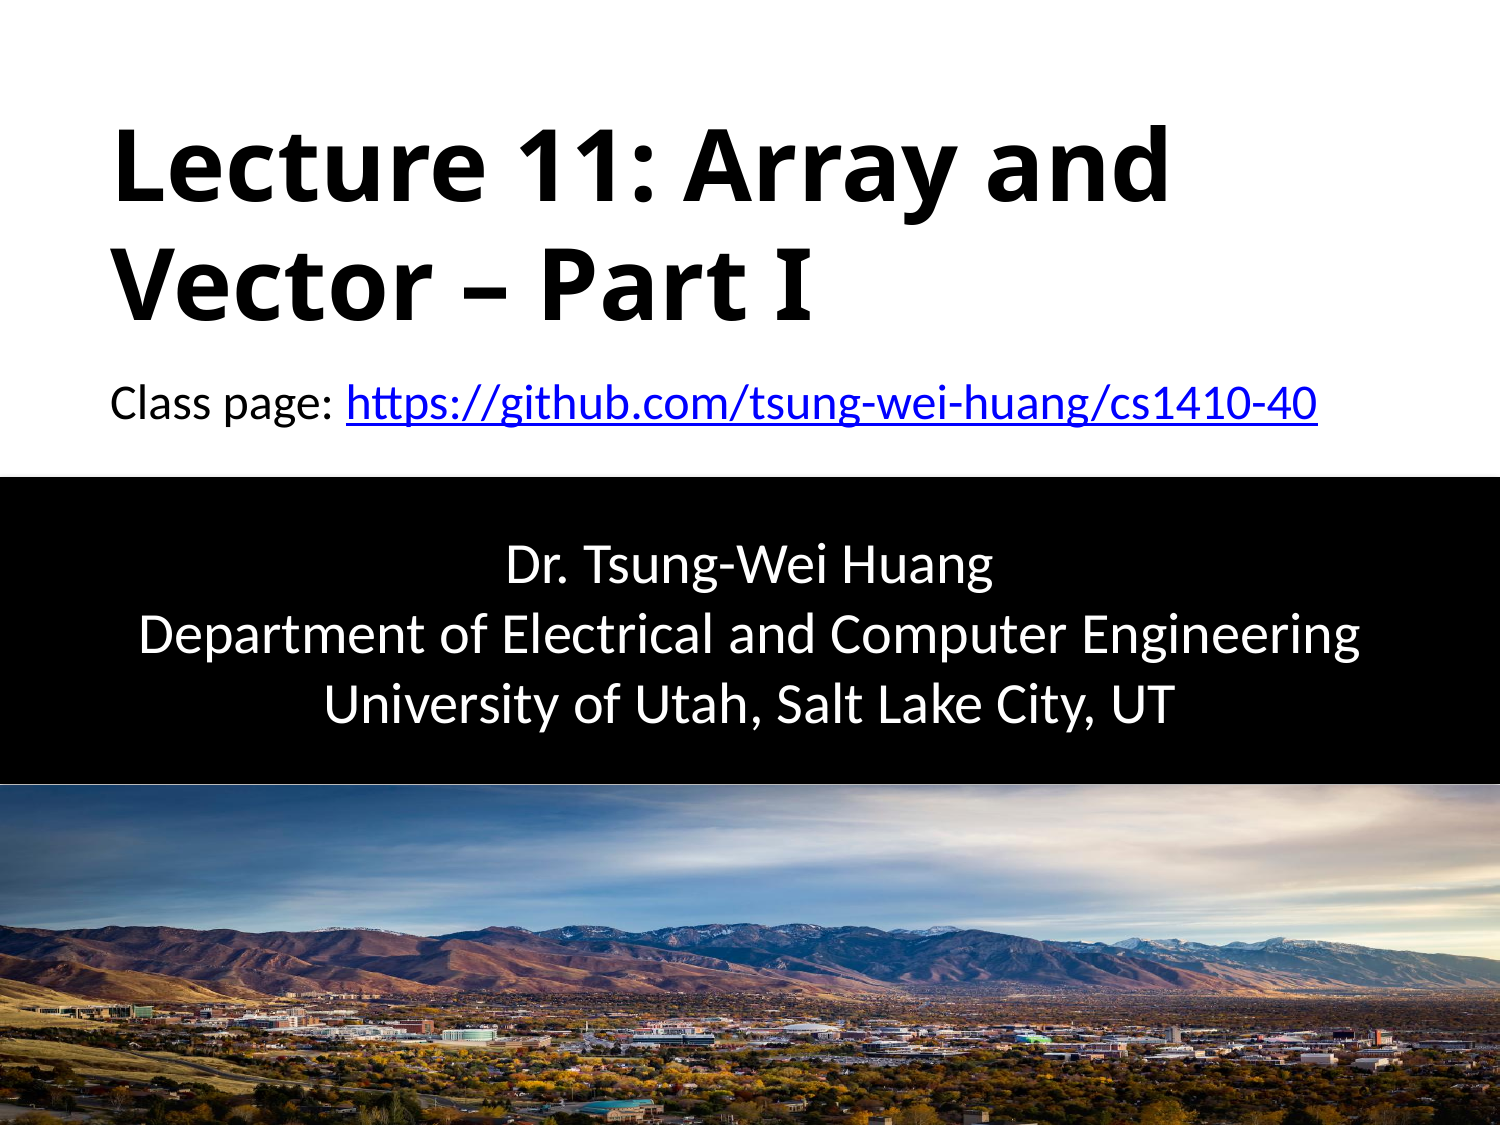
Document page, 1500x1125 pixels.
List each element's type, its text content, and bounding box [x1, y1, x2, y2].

text_box Class page: https://github.com/tsung-wei-huang/cs1410-40 [95, 362, 1381, 438]
picture [0, 785, 1500, 1125]
text_box Dr. Tsung-Wei Huang Department of Electrical and Computer Engineering University of Utah, Salt Lake City, UT [0, 477, 1500, 784]
title Lecture 11: Array and Vector – Part I [95, 93, 1405, 458]
